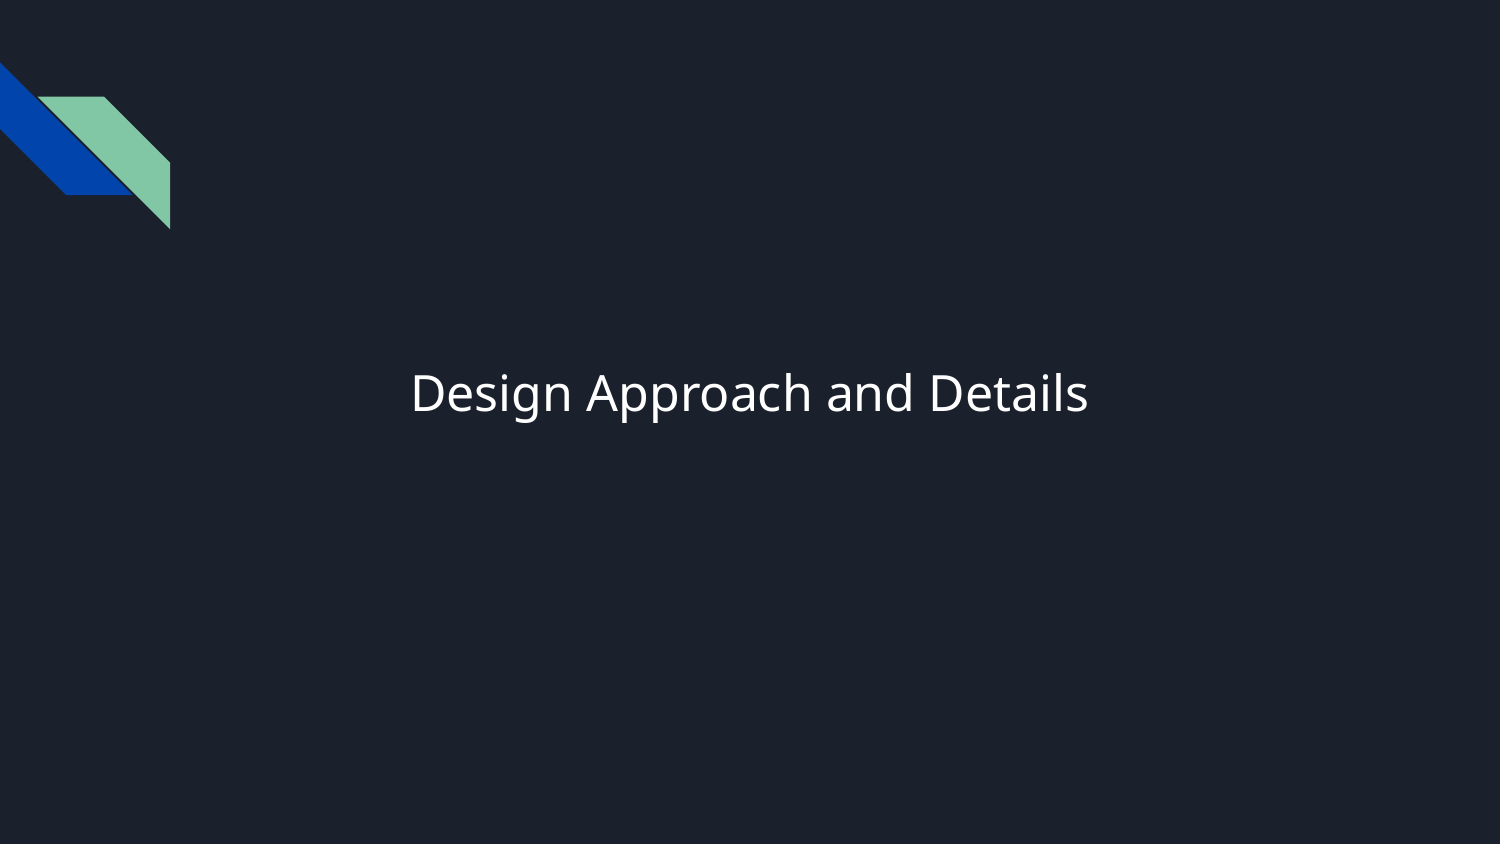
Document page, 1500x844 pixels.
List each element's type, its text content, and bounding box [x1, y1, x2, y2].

title Design Approach and Details [172, 346, 1328, 497]
